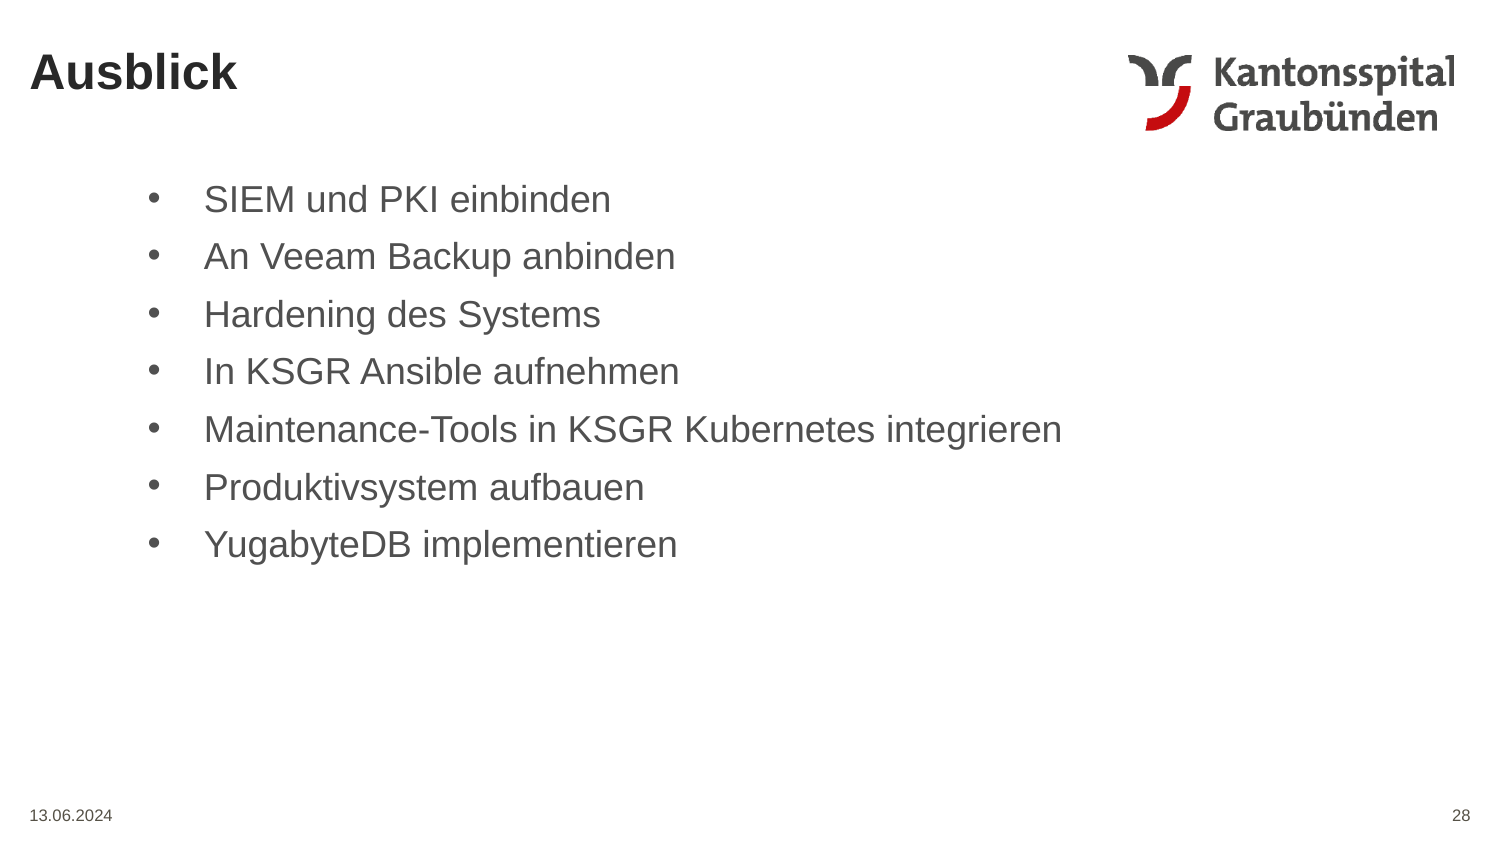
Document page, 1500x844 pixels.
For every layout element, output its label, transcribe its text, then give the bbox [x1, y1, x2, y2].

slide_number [29, 799, 296, 830]
list Ausblick [29, 32, 1117, 157]
picture [1128, 55, 1454, 131]
slide_number 28 [1316, 799, 1471, 830]
list SIEM und PKI einbinden An Veeam Backup anbinden Hardening des Systems In KSGR Ansible aufnehmen Maintenance-Tools in KSGR Kubernetes integrieren Produktivsystem aufbauen YugabyteDB implementieren [29, 174, 1471, 790]
